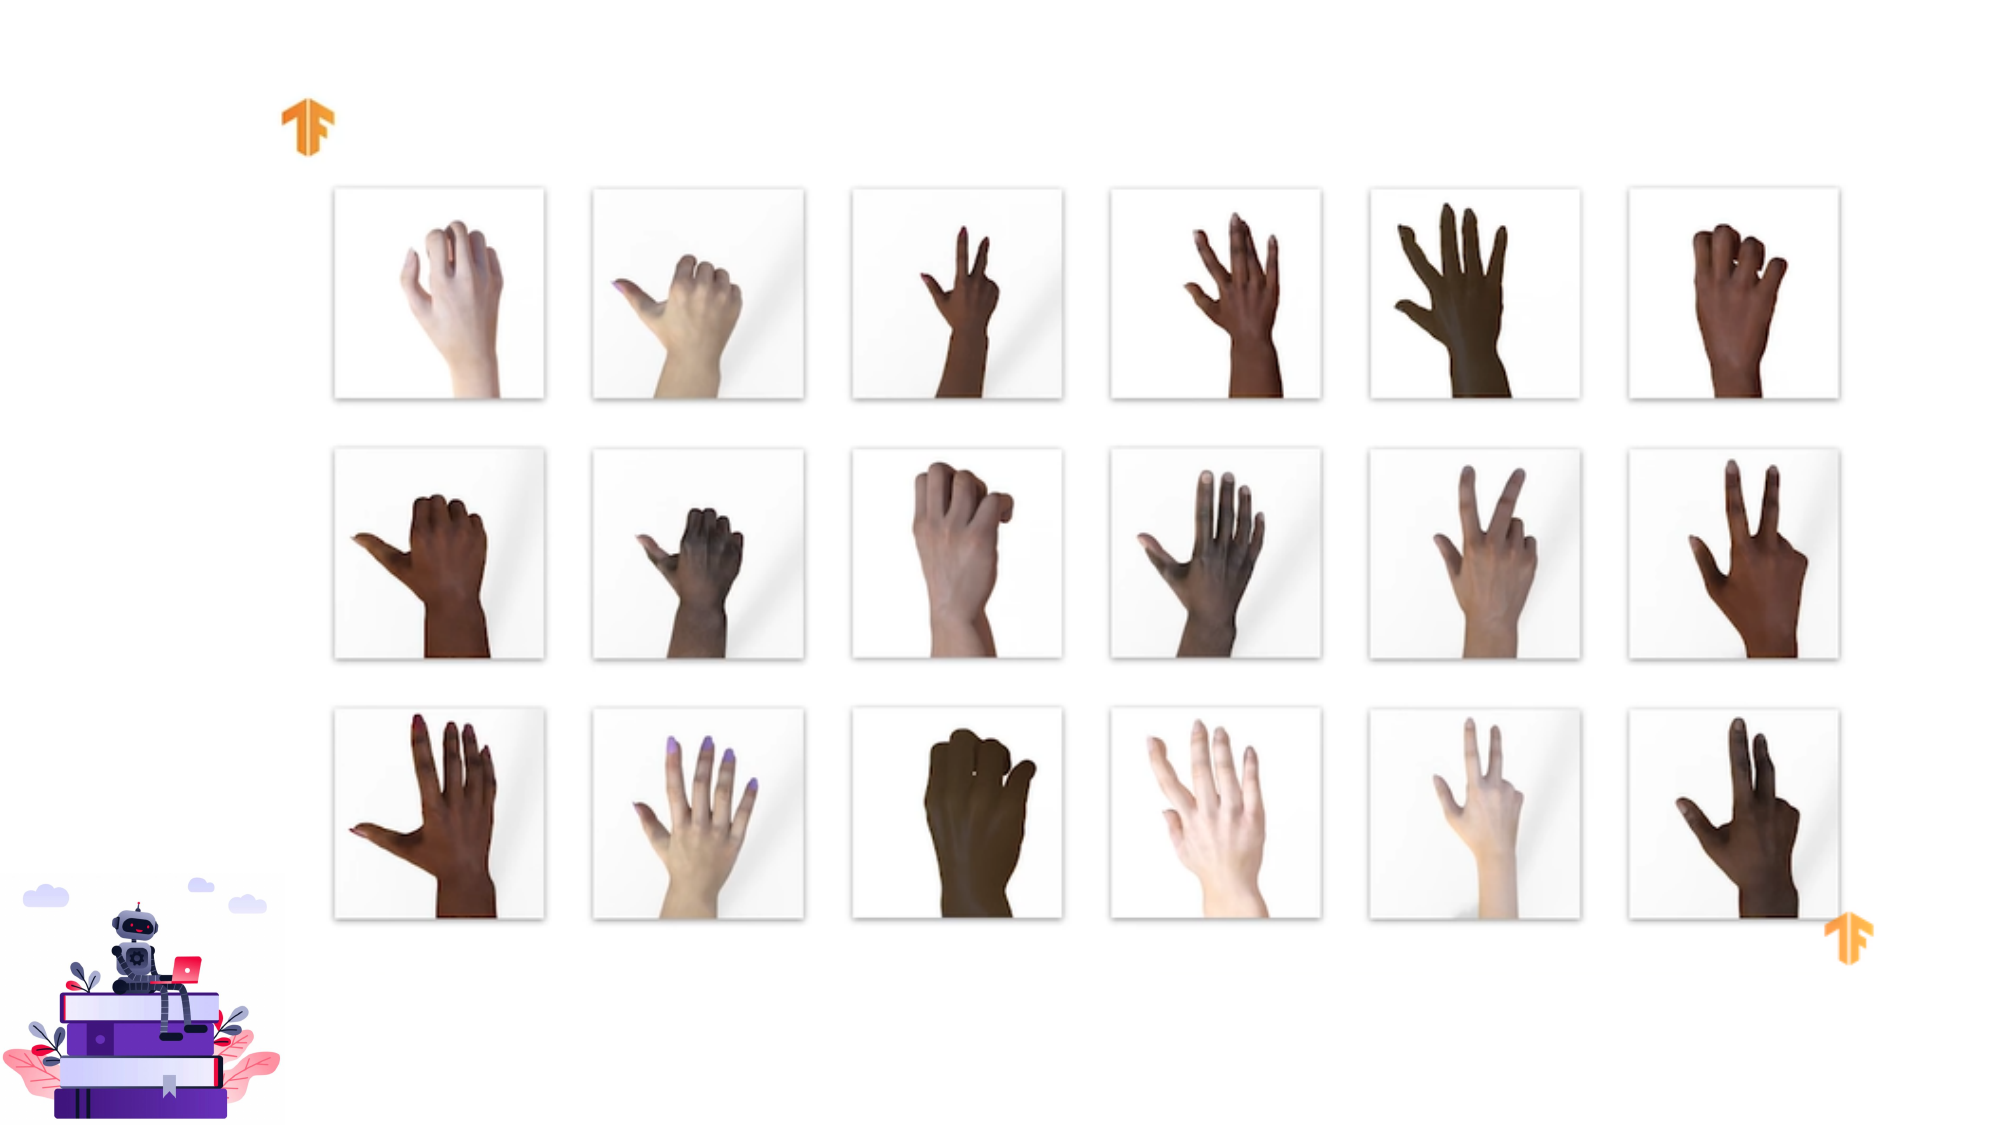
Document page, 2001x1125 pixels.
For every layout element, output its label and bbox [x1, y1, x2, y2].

picture [0, 80, 1914, 1125]
